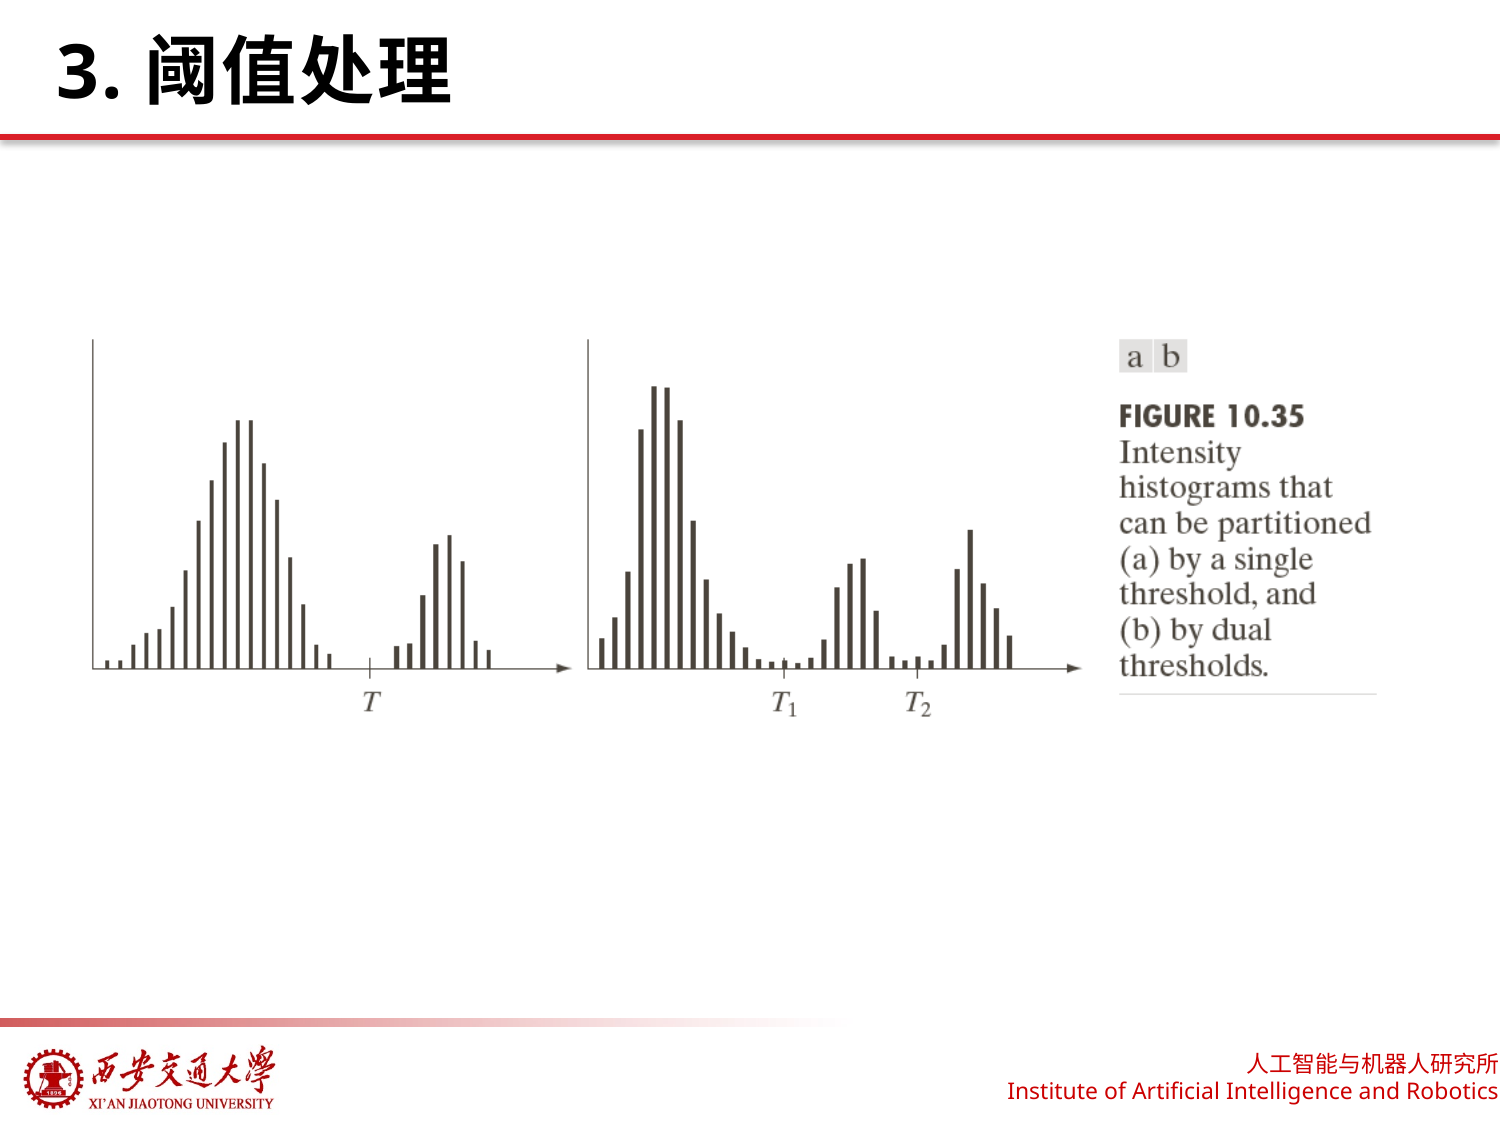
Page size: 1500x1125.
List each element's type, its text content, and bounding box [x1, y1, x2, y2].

picture [0, 1018, 934, 1027]
picture [56, 328, 1393, 718]
title 3.阈值处理 [41, 0, 1341, 138]
picture [20, 1044, 281, 1115]
